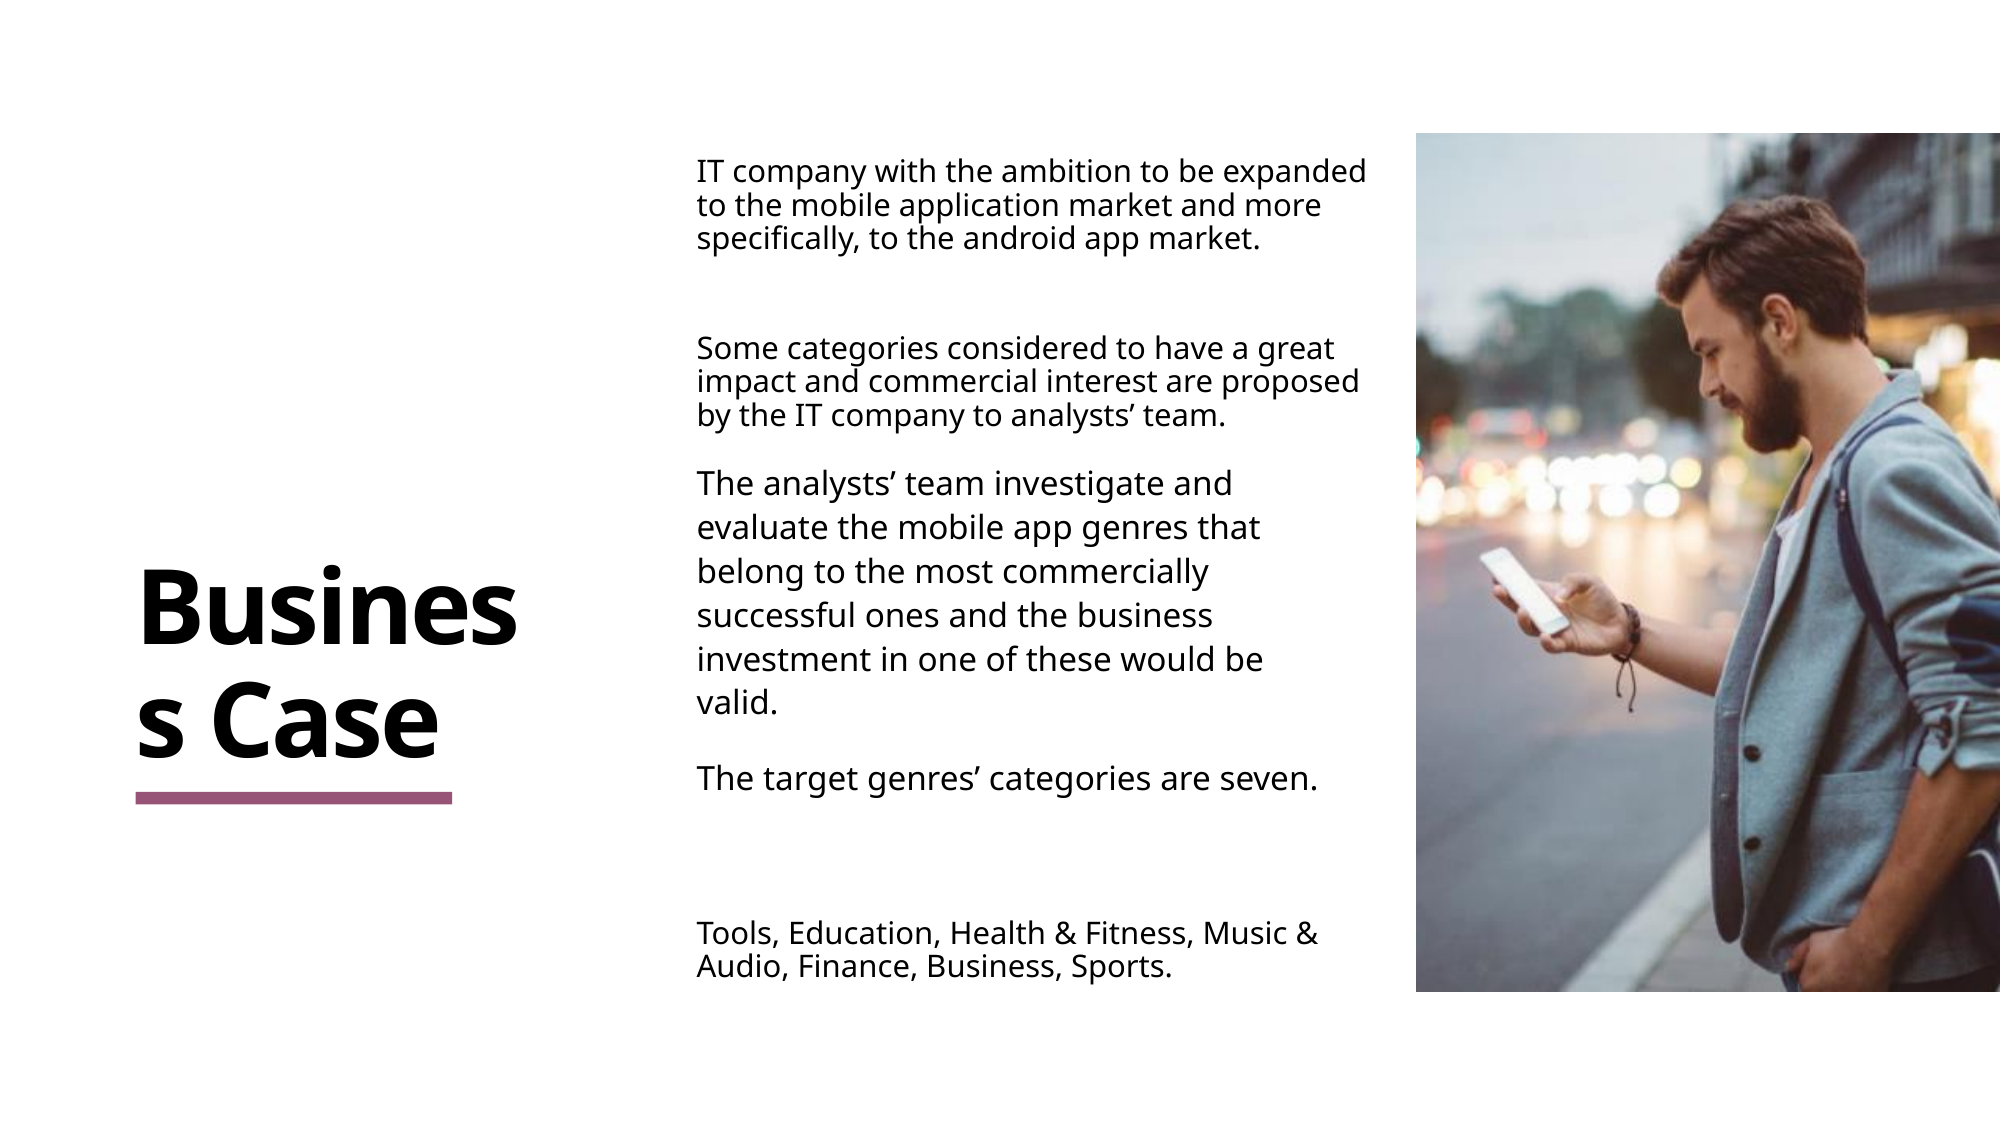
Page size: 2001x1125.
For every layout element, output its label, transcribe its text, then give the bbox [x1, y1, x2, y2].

list The target genres’ categories are seven. [681, 717, 1387, 842]
list IT company with the ambition to be expanded to the mobile application market and more specifically, to the android app market. [681, 144, 1387, 269]
title Business Case [135, 562, 572, 780]
picture [1416, 133, 2000, 992]
list The analysts’ team investigate and evaluate the mobile app genres that belong to the most commercially successful ones and the business investment in one of these would be valid. [681, 488, 1365, 691]
list Tools, Education, Health & Fitness, Music & Audio, Finance, Business, Sports. [681, 868, 1387, 993]
list Some categories considered to have a great impact and commercial interest are proposed by the IT company to analysts’ team. [681, 320, 1387, 445]
